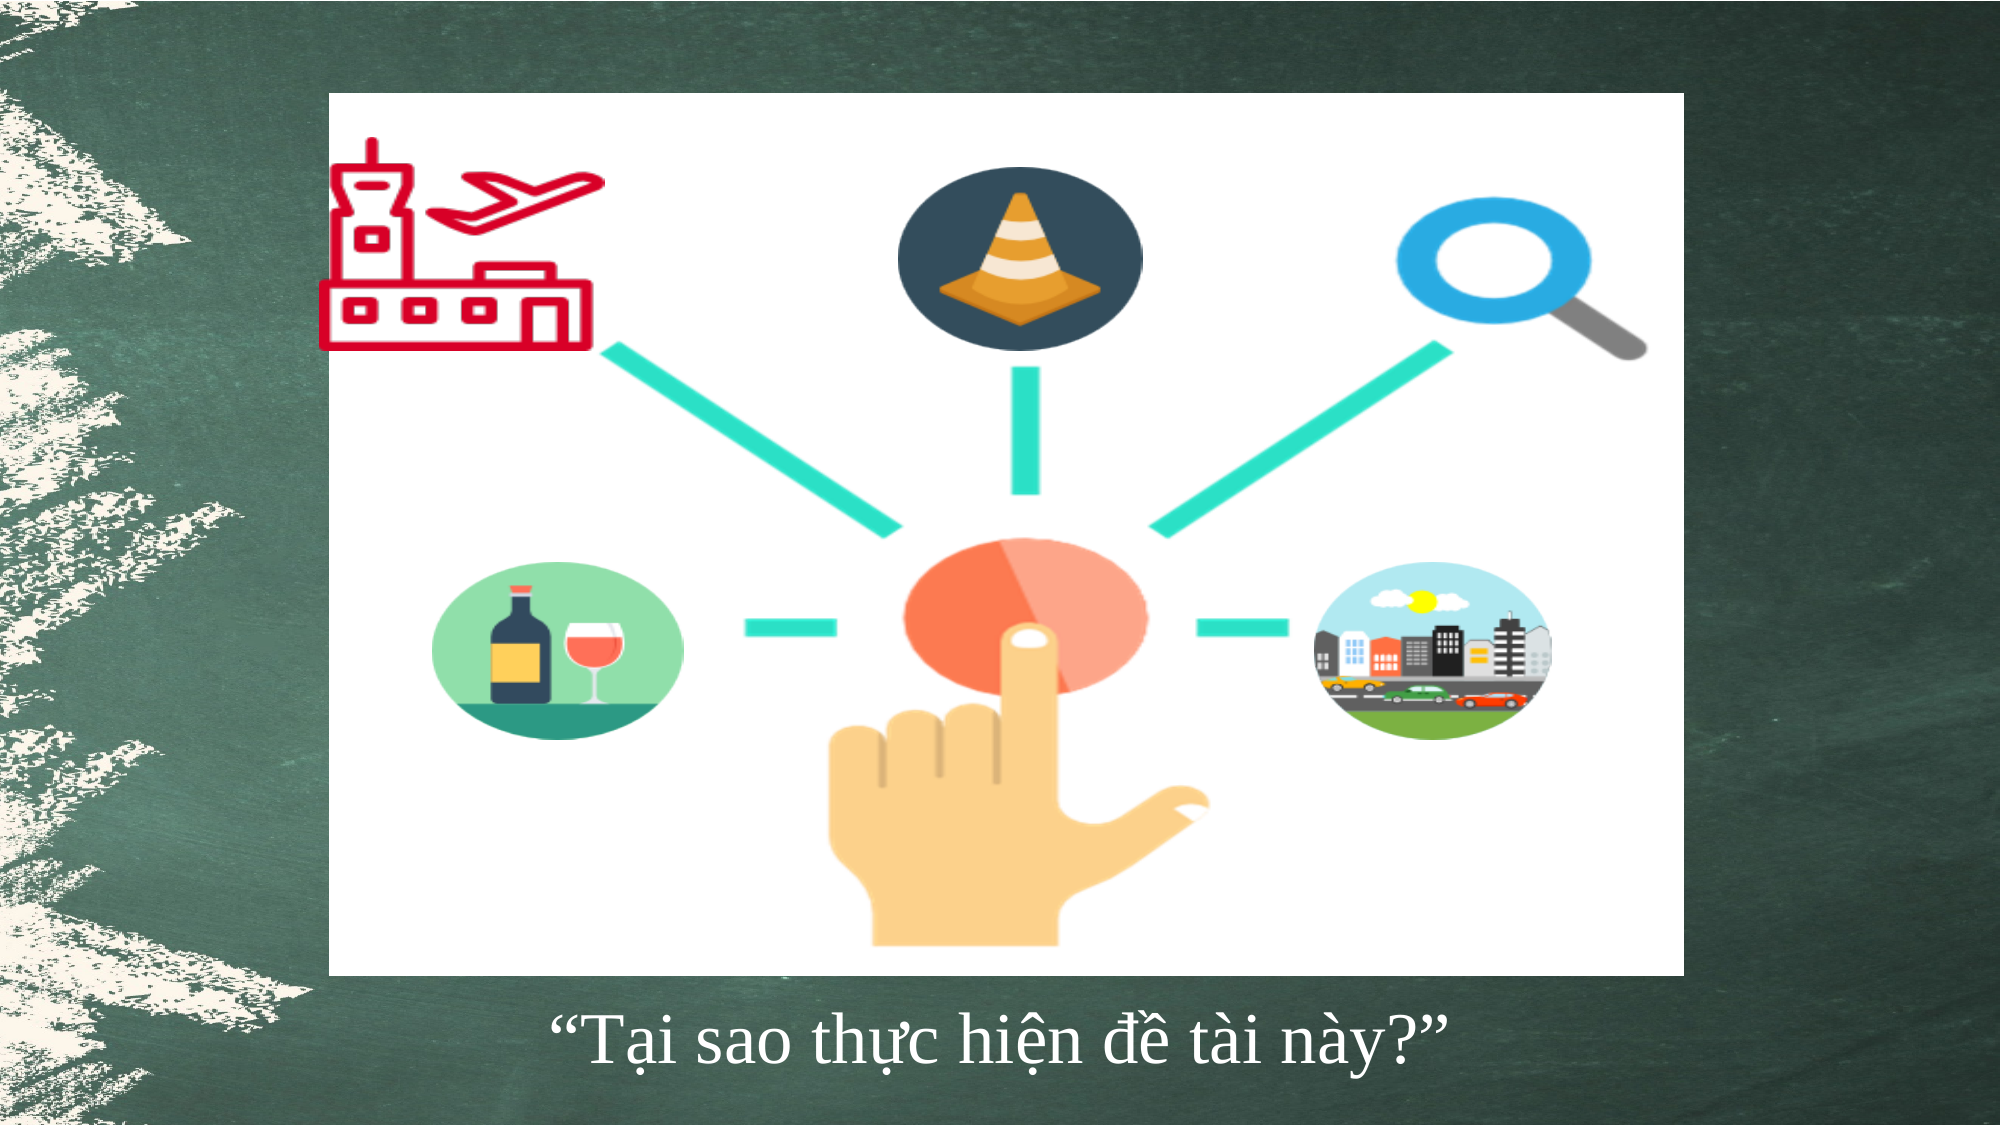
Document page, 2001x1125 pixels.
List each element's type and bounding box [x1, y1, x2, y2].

text_box [319, 93, 1684, 976]
picture [0, 1, 2000, 1125]
